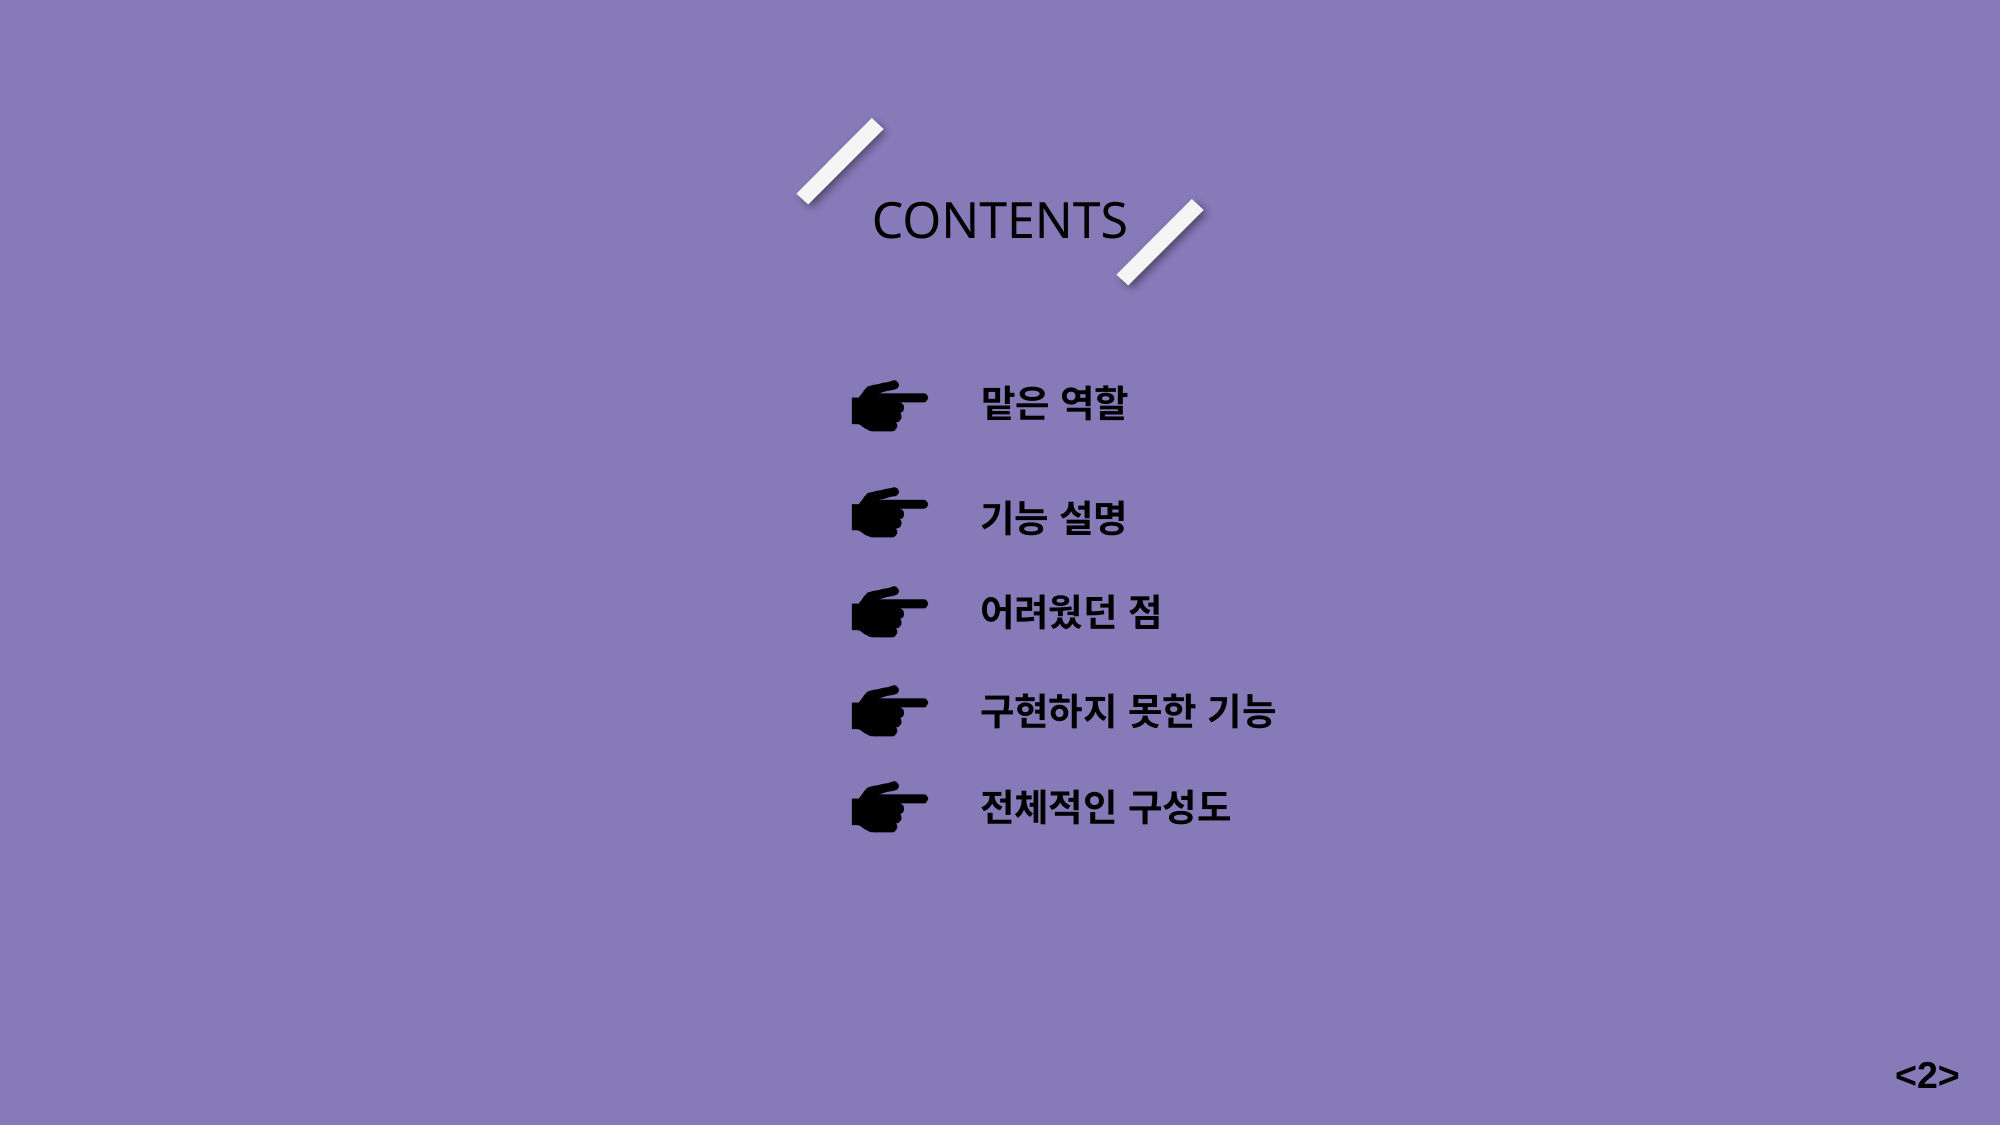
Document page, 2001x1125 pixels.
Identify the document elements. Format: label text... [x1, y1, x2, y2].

text_box <2> [1524, 1043, 1975, 1103]
text_box [1115, 197, 1206, 287]
picture [846, 469, 933, 556]
picture [846, 667, 933, 754]
text_box 맡은 역할 [966, 372, 1221, 433]
picture [846, 568, 933, 655]
picture [846, 763, 933, 850]
text_box 전체적인 구성도 [965, 776, 1324, 837]
text_box 기능 설명 [965, 487, 1232, 548]
text_box 어려웠던 점 [965, 581, 1232, 641]
text_box [794, 116, 886, 206]
picture [846, 362, 933, 449]
text_box CONTENTS [502, 188, 1498, 259]
text_box 구현하지 못한 기능 [965, 680, 1324, 740]
